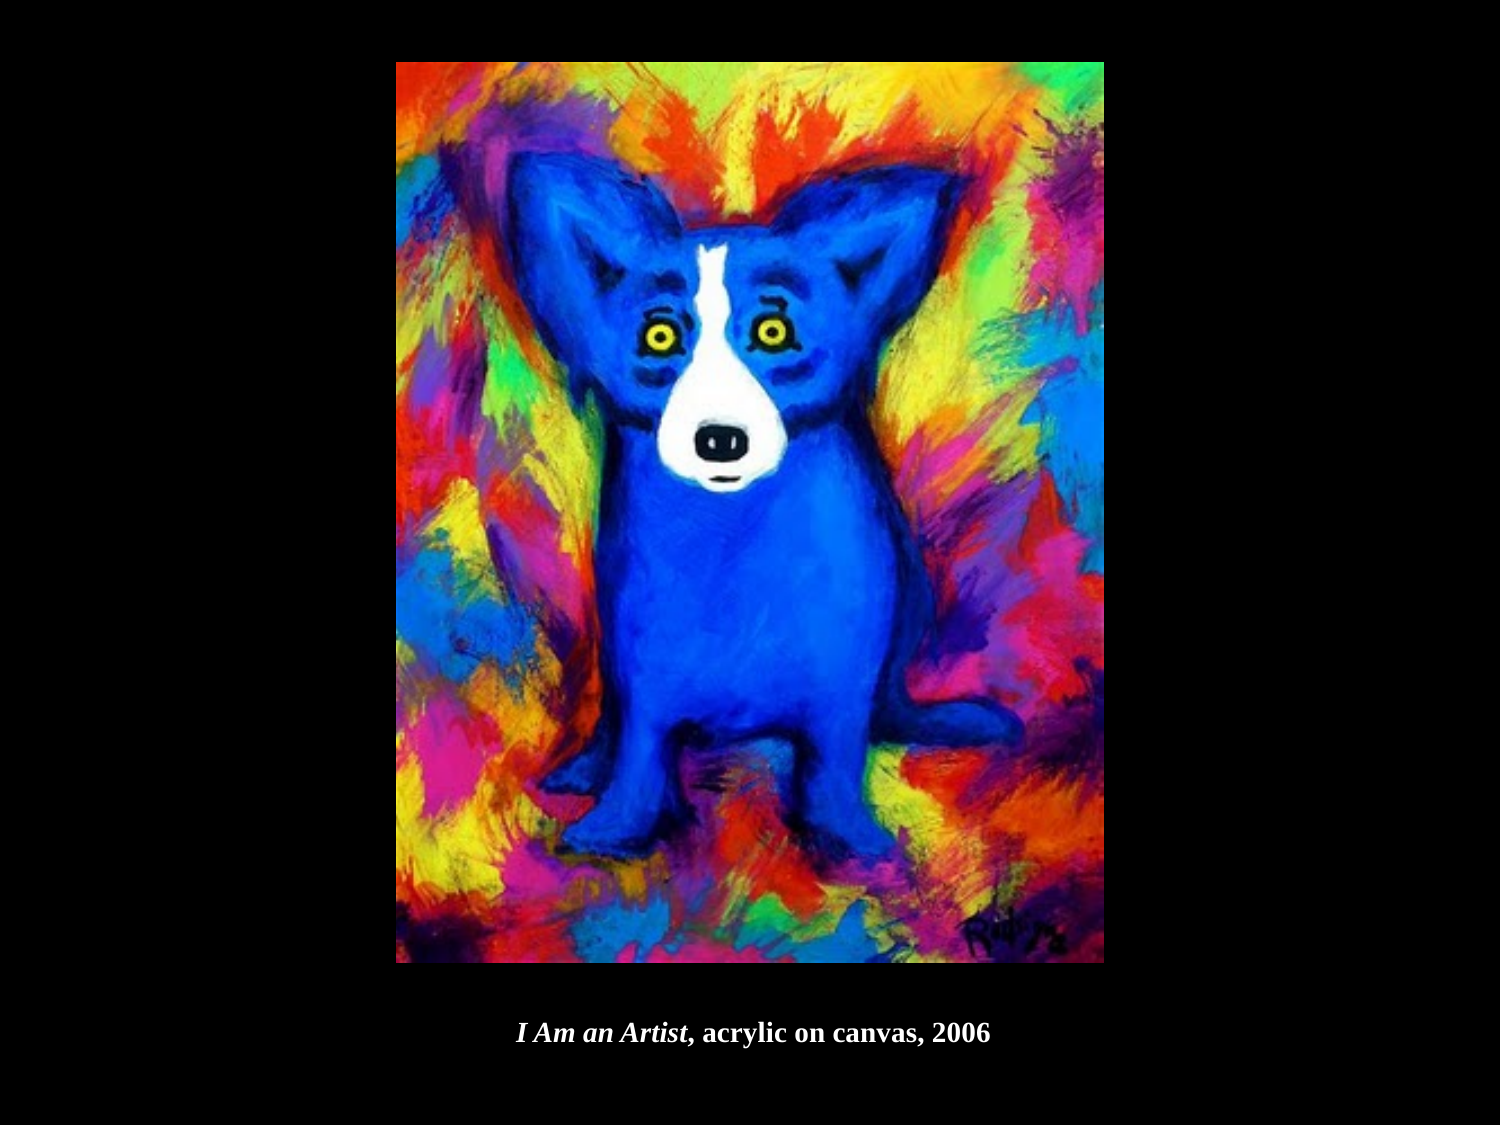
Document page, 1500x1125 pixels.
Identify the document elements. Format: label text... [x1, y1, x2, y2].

picture [149, 62, 1351, 963]
title I Am an Artist, acrylic on canvas, 2006 [300, 972, 1200, 1056]
